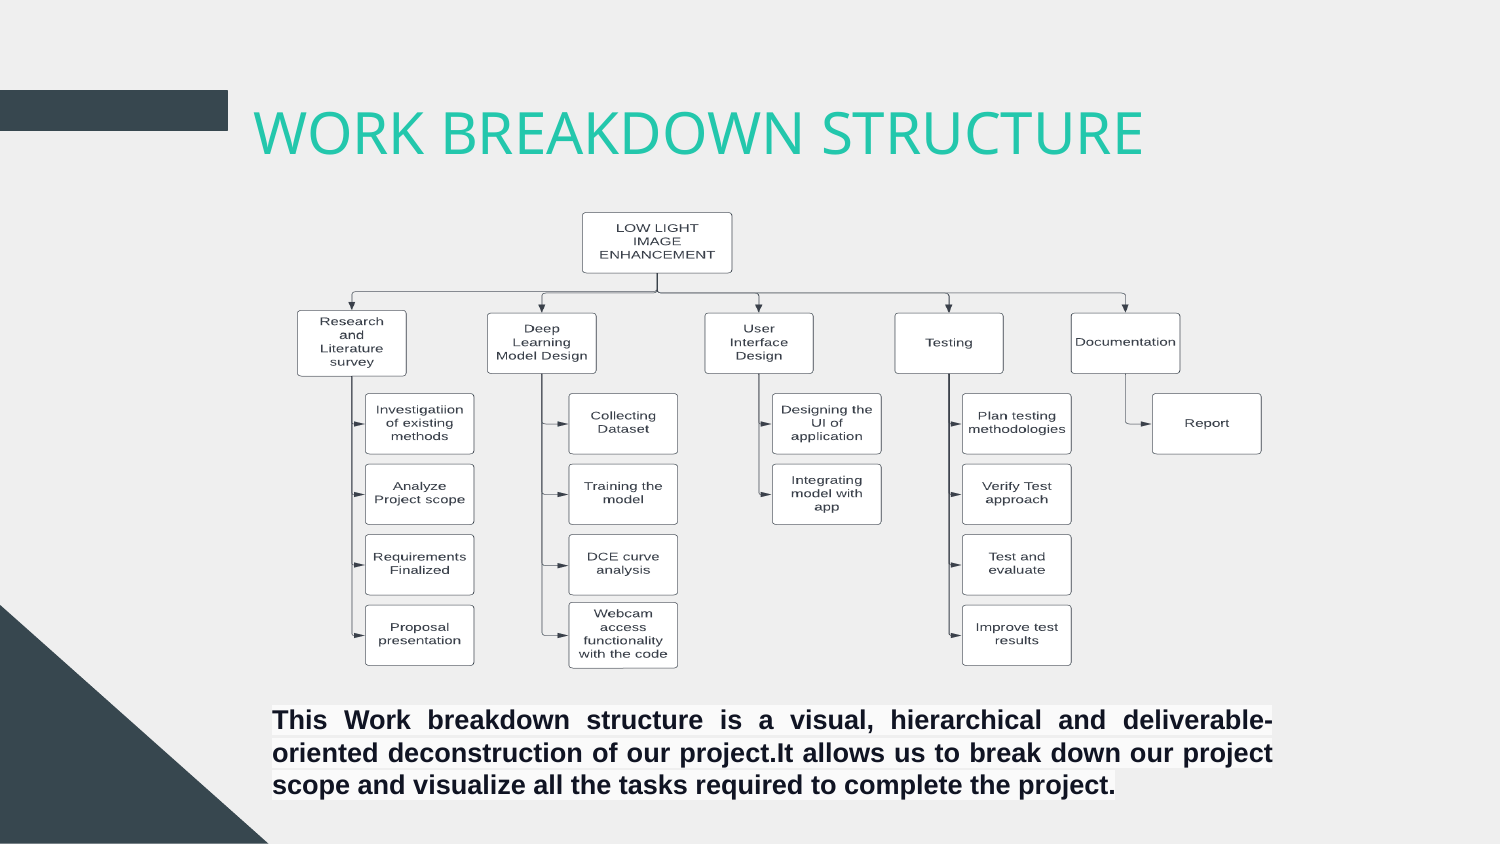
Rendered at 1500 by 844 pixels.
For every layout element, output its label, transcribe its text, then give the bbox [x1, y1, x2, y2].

title WORK BREAKDOWN STRUCTURE [238, 70, 1431, 154]
subtitle This Work breakdown structure is a visual, hierarchical and deliverable-oriented deconstruction of our project.It allows us to break down our project scope and visualize all the tasks required to complete the project. [257, 687, 1288, 828]
picture [270, 192, 1288, 688]
